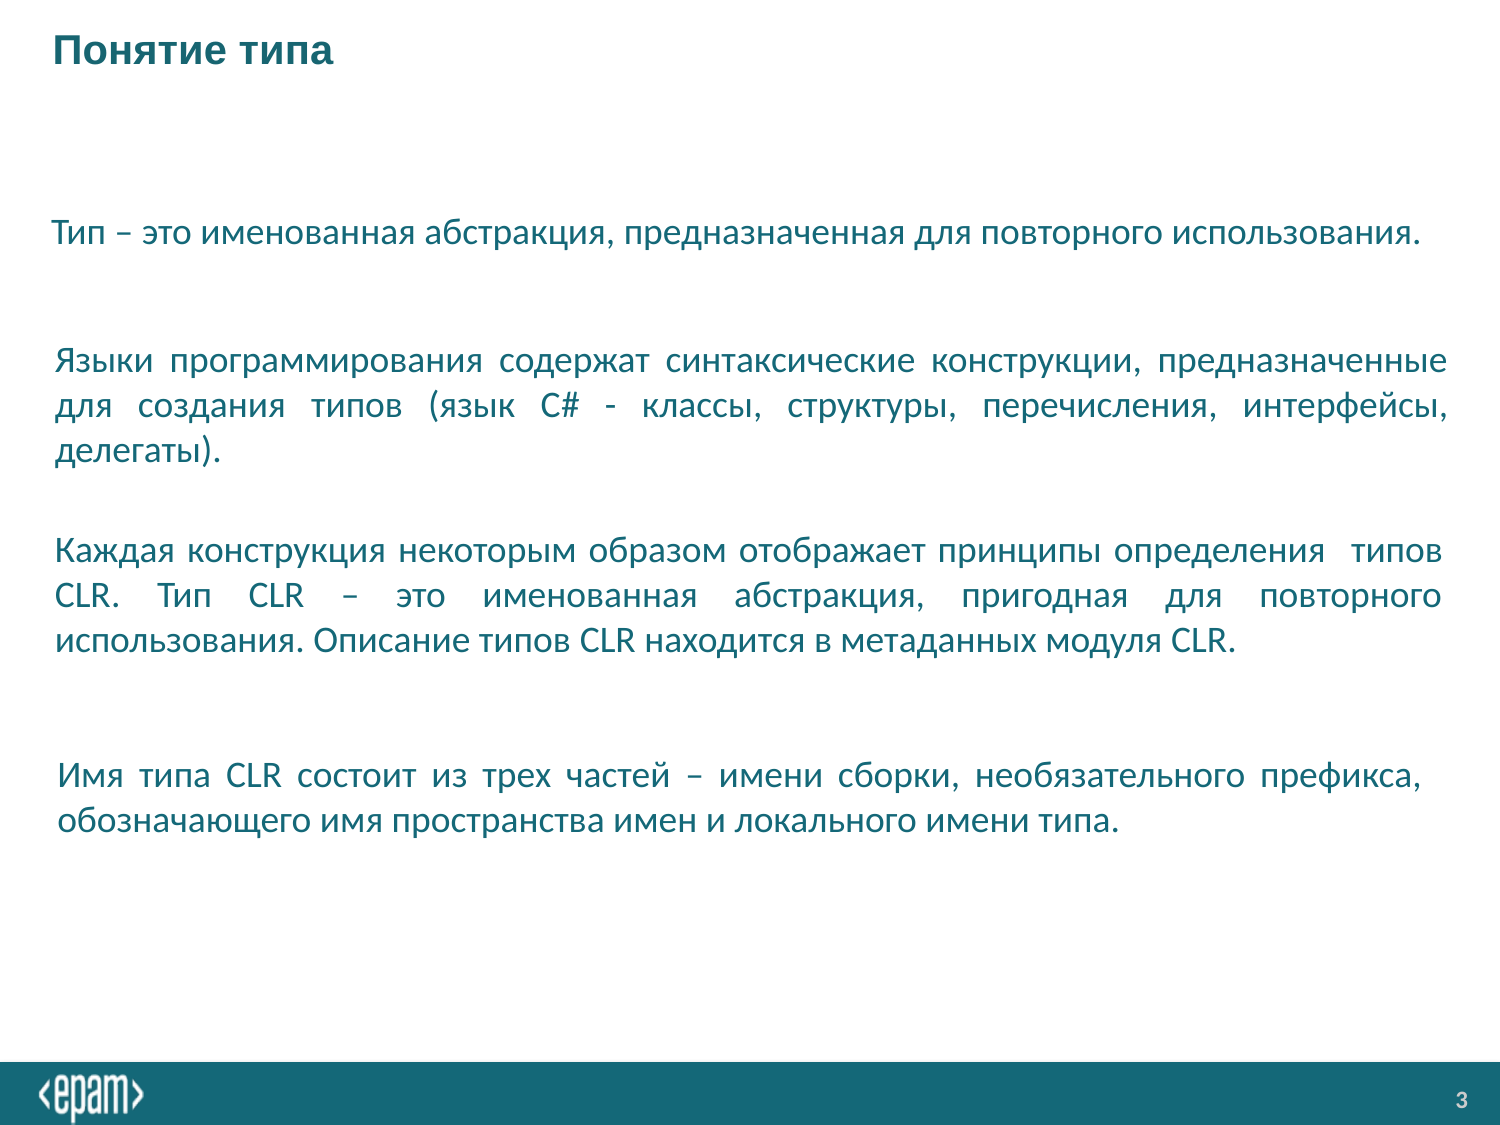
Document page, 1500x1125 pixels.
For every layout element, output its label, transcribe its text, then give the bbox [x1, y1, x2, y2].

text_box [36, 199, 1464, 939]
picture [38, 1074, 144, 1125]
title Понятие типа [0, 0, 1500, 95]
